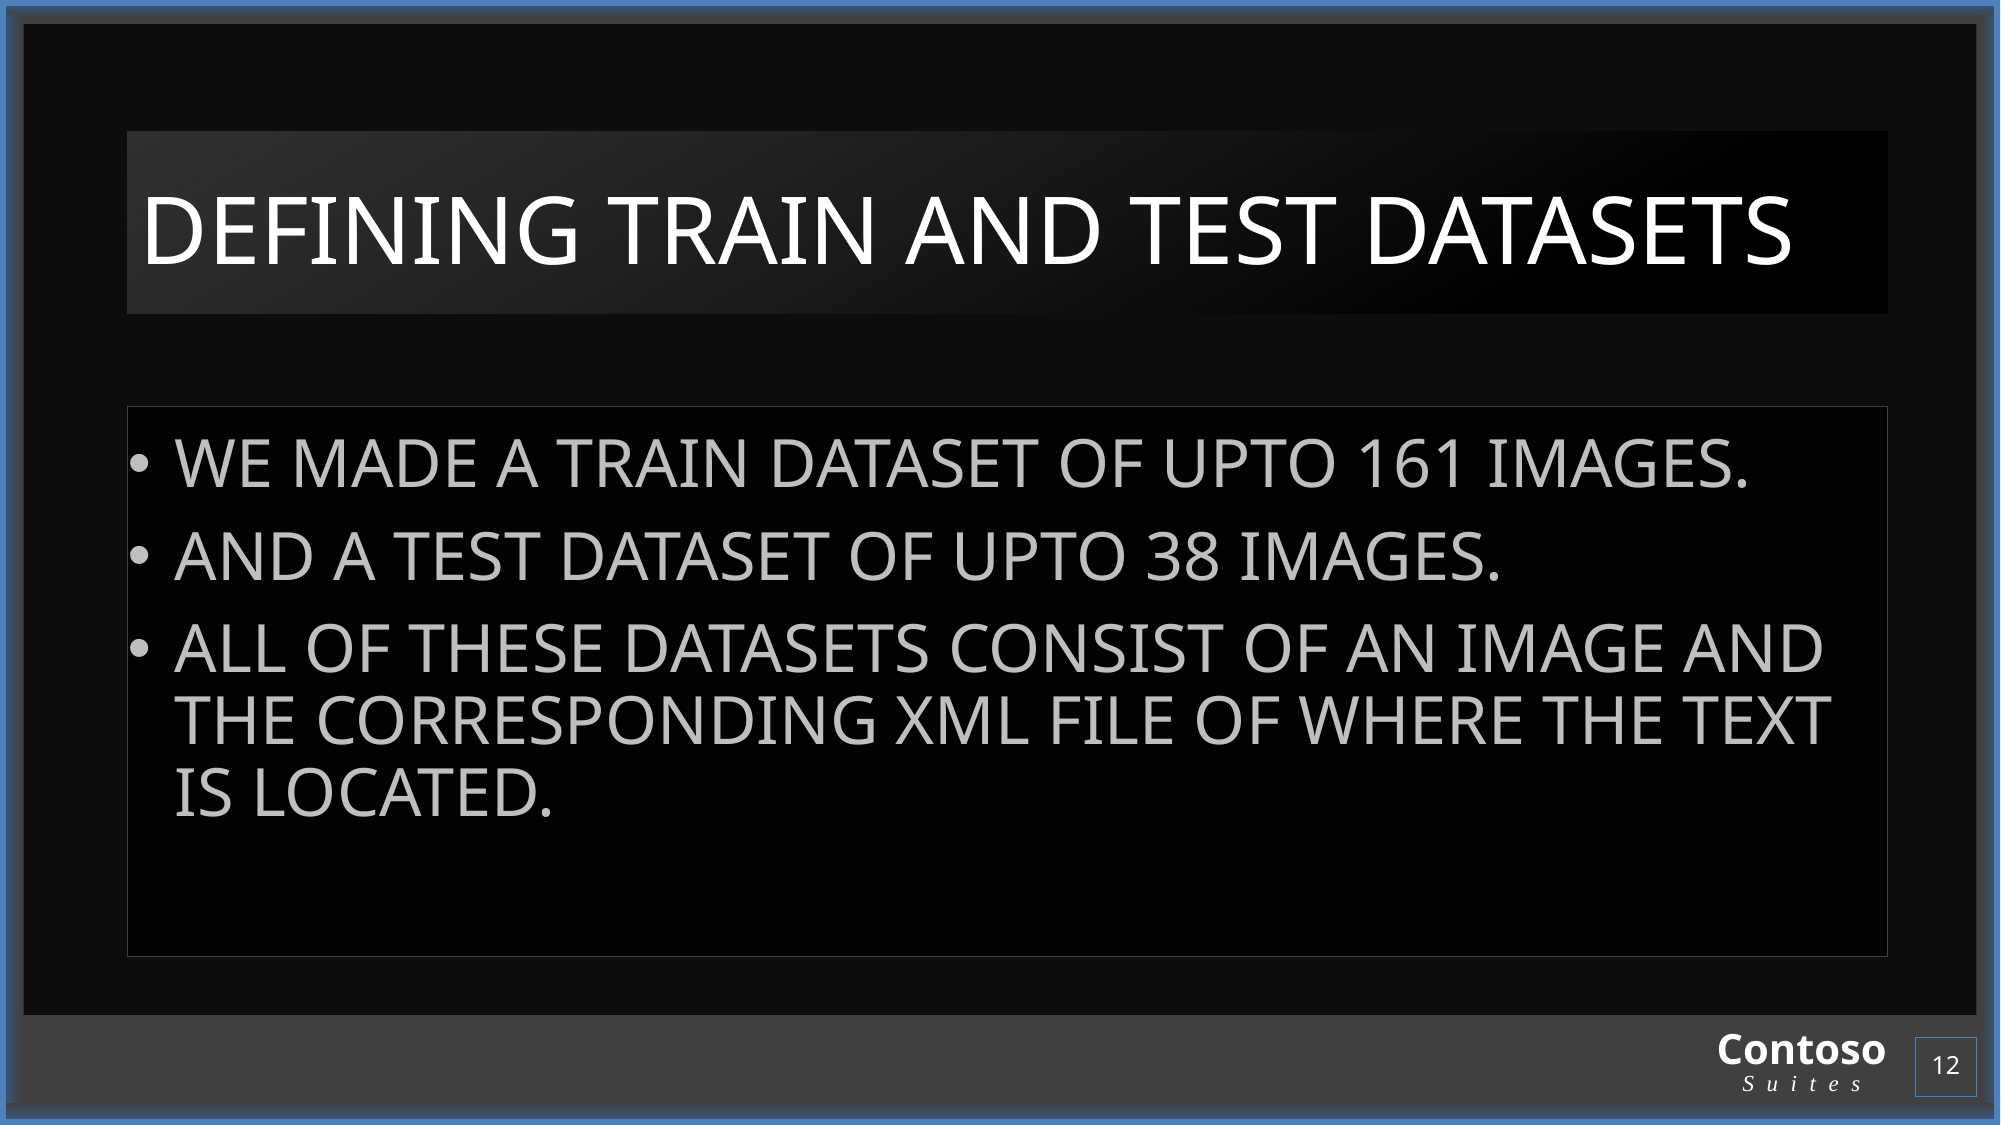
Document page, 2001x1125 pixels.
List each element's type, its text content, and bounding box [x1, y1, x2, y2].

title DEFINING TRAIN AND TEST DATASETS [127, 131, 1888, 314]
slide_number 12 [1915, 1037, 1977, 1097]
subtitle WE MADE A TRAIN DATASET OF UPTO 161 IMAGES. AND A TEST DATASET OF UPTO 38 IMAGES. ALL OF THESE DATASETS CONSIST OF AN IMAGE AND THE CORRESPONDING XML FILE OF WHERE THE TEXT IS LOCATED. [127, 406, 1888, 957]
